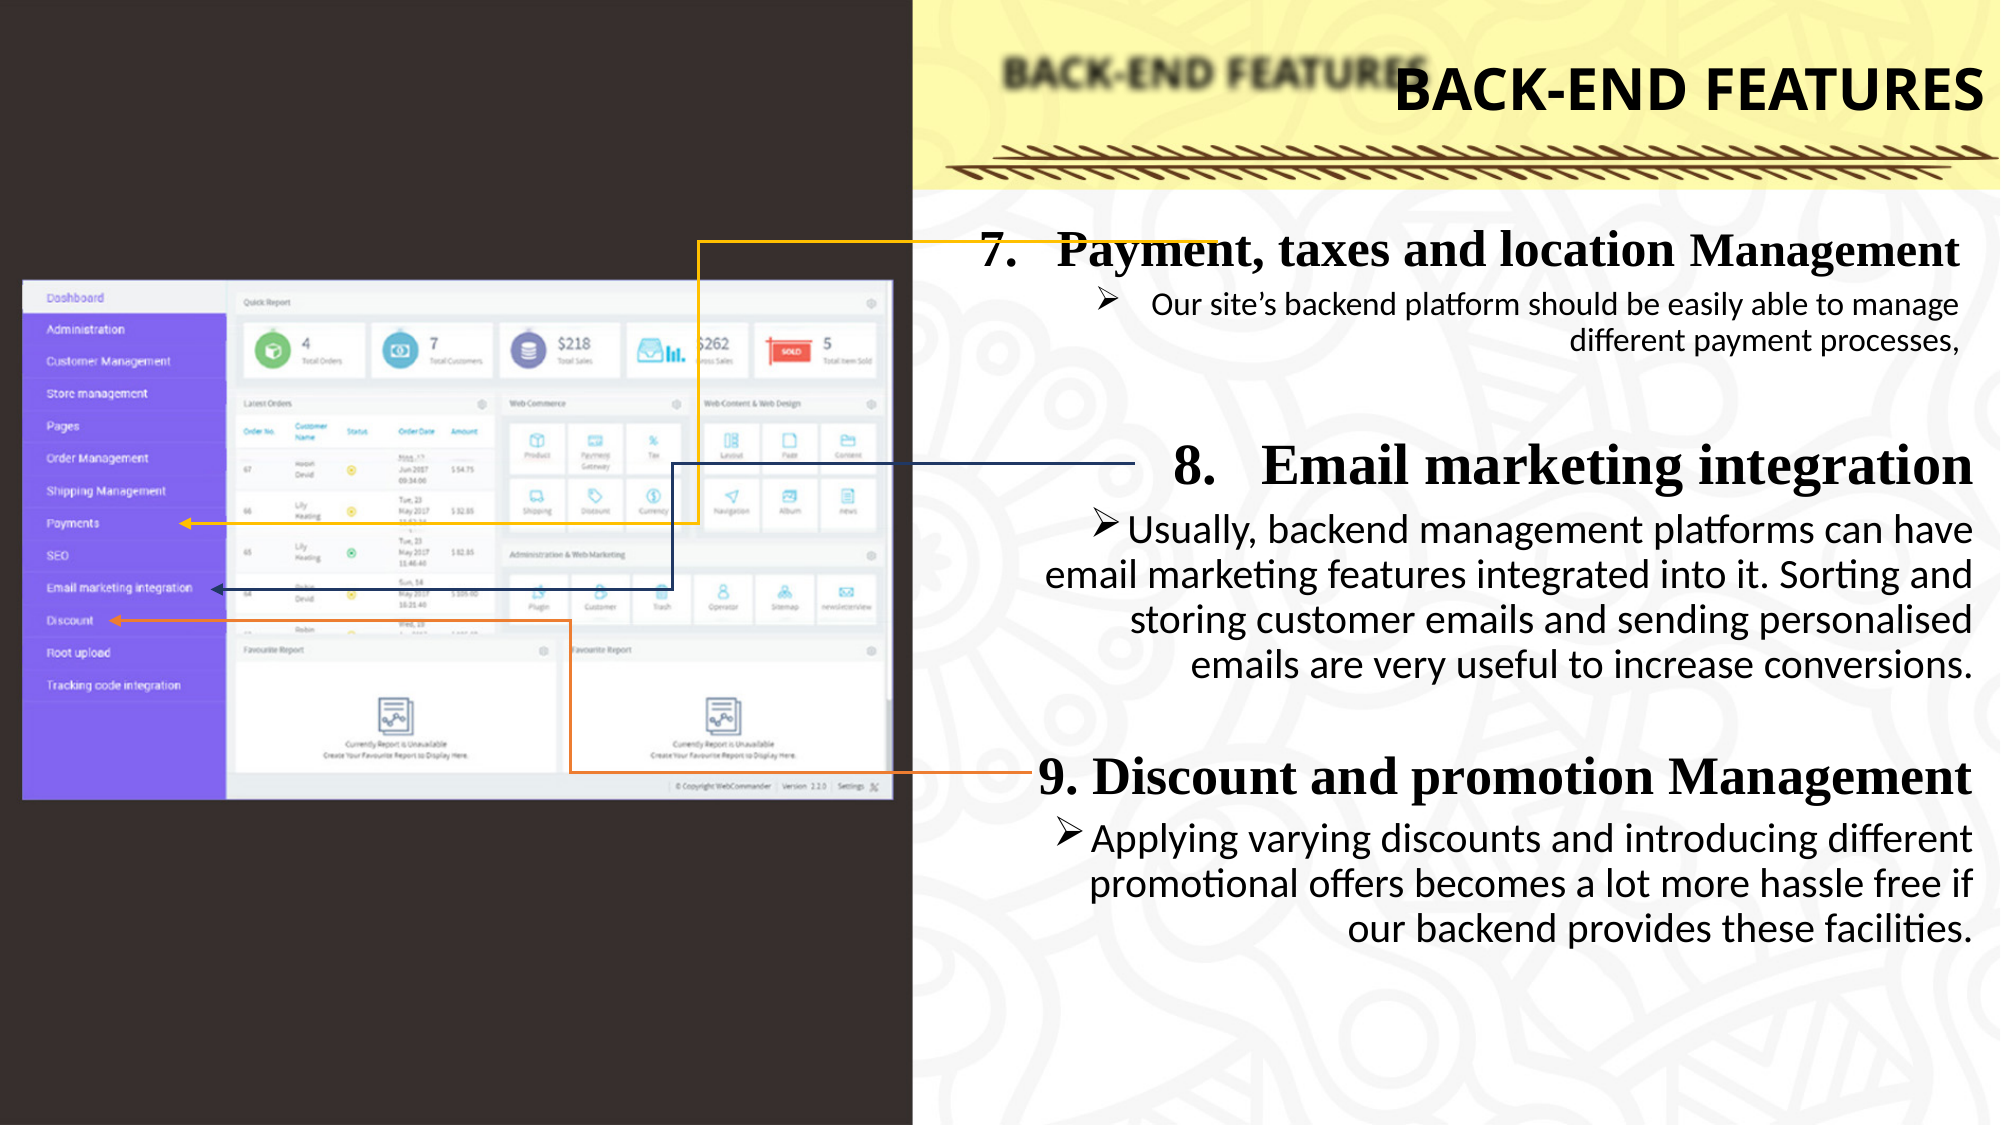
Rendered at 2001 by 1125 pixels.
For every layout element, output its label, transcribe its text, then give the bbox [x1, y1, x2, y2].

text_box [178, 241, 1219, 524]
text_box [108, 620, 1033, 773]
title BACK-END FEATURES [929, 23, 2000, 160]
list 7. Payment, taxes and location Management Our site’s backend platform should be easily able to manage different payment processes, [953, 214, 1976, 418]
picture [0, 0, 2001, 1125]
text_box 8. Email marketing integration Usually, backend management platforms can have email marketing features integrated into it. Sorting and storing customer emails and sending personalised emails are very useful to increase conversions. [904, 426, 1989, 740]
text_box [210, 463, 1135, 590]
text_box 9. Discount and promotion Management Applying varying discounts and introducing different promotional offers becomes a lot more hassle free if our backend provides these facilities. [959, 740, 1989, 1071]
